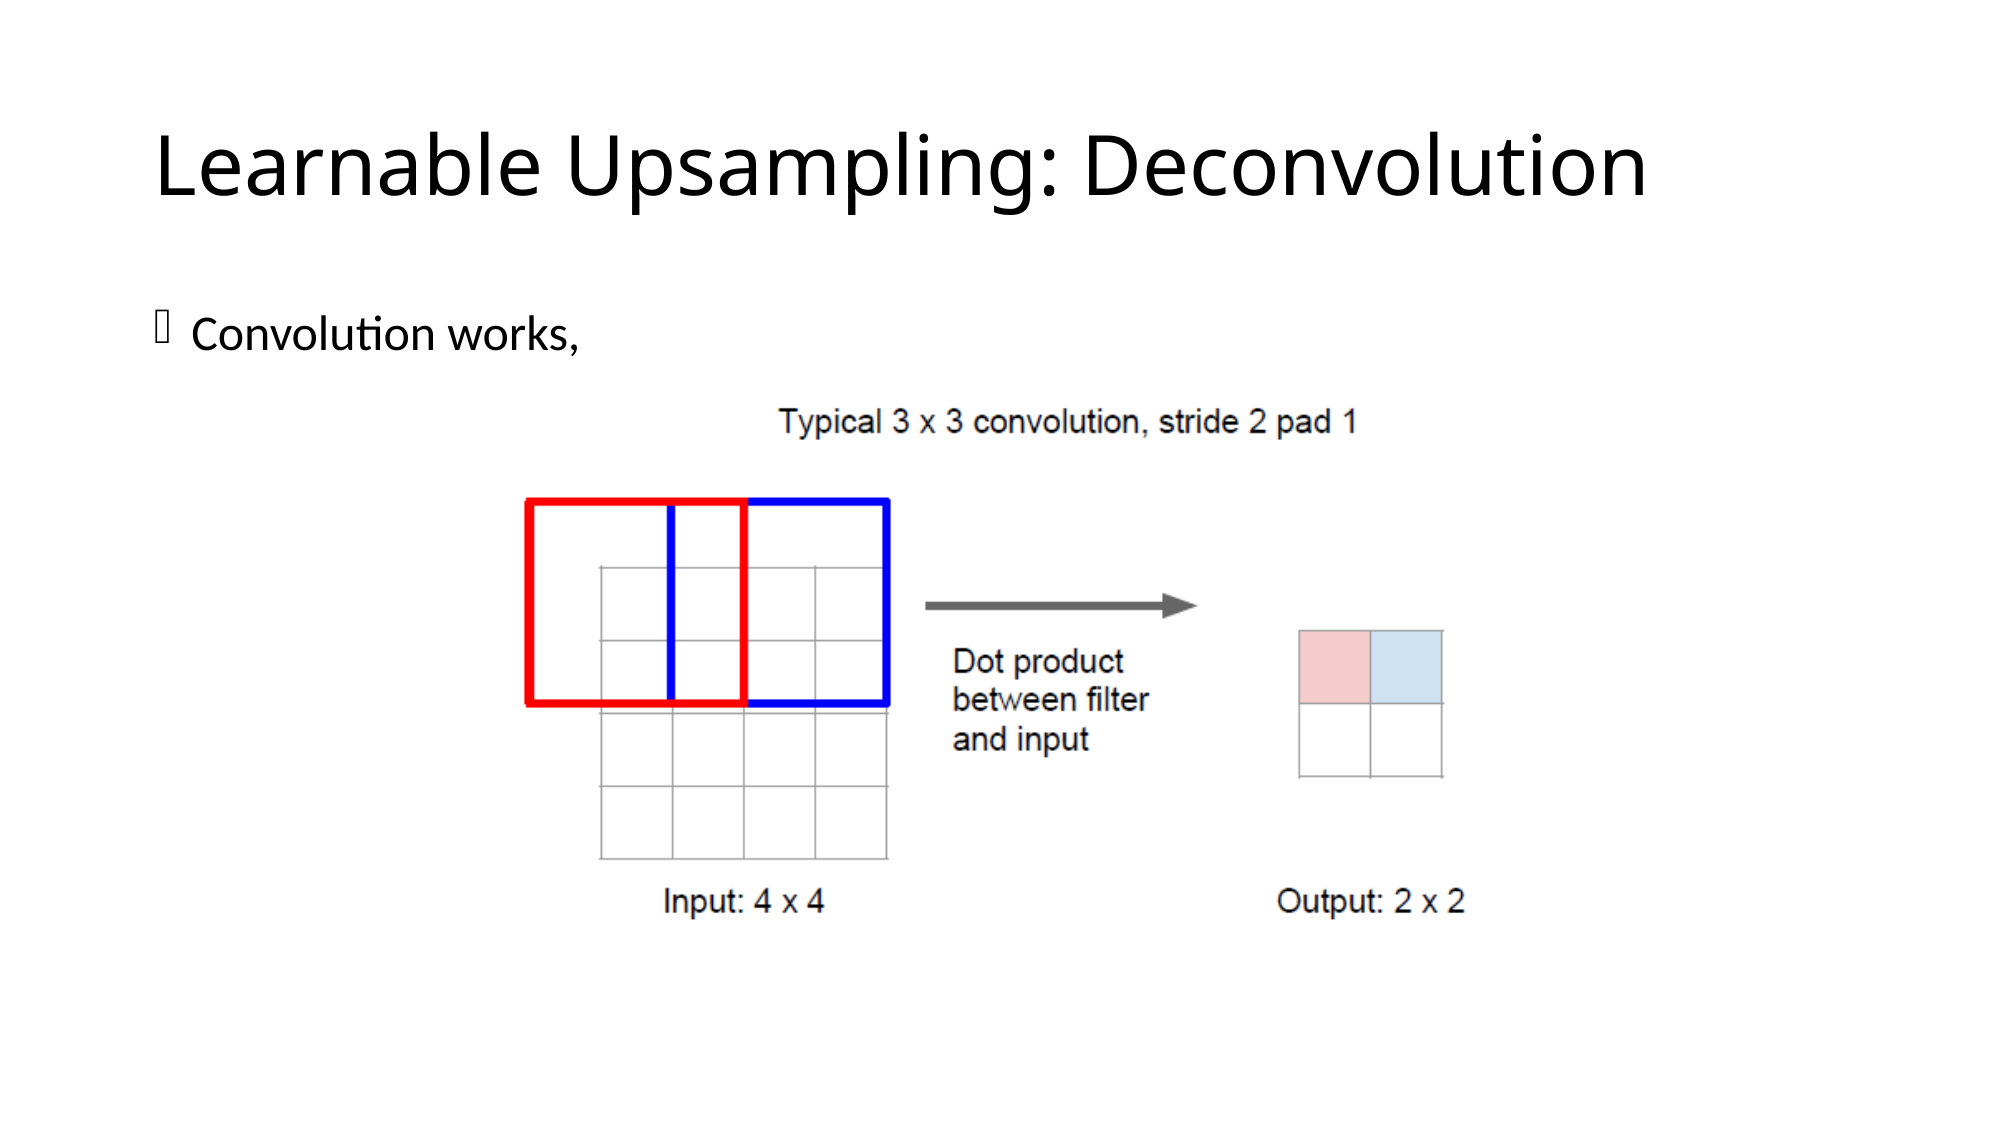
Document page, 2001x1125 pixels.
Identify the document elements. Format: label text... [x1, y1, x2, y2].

picture [523, 392, 1479, 921]
title Learnable Upsampling: Deconvolution [138, 60, 1864, 278]
list Convolution works, [138, 299, 1864, 1014]
